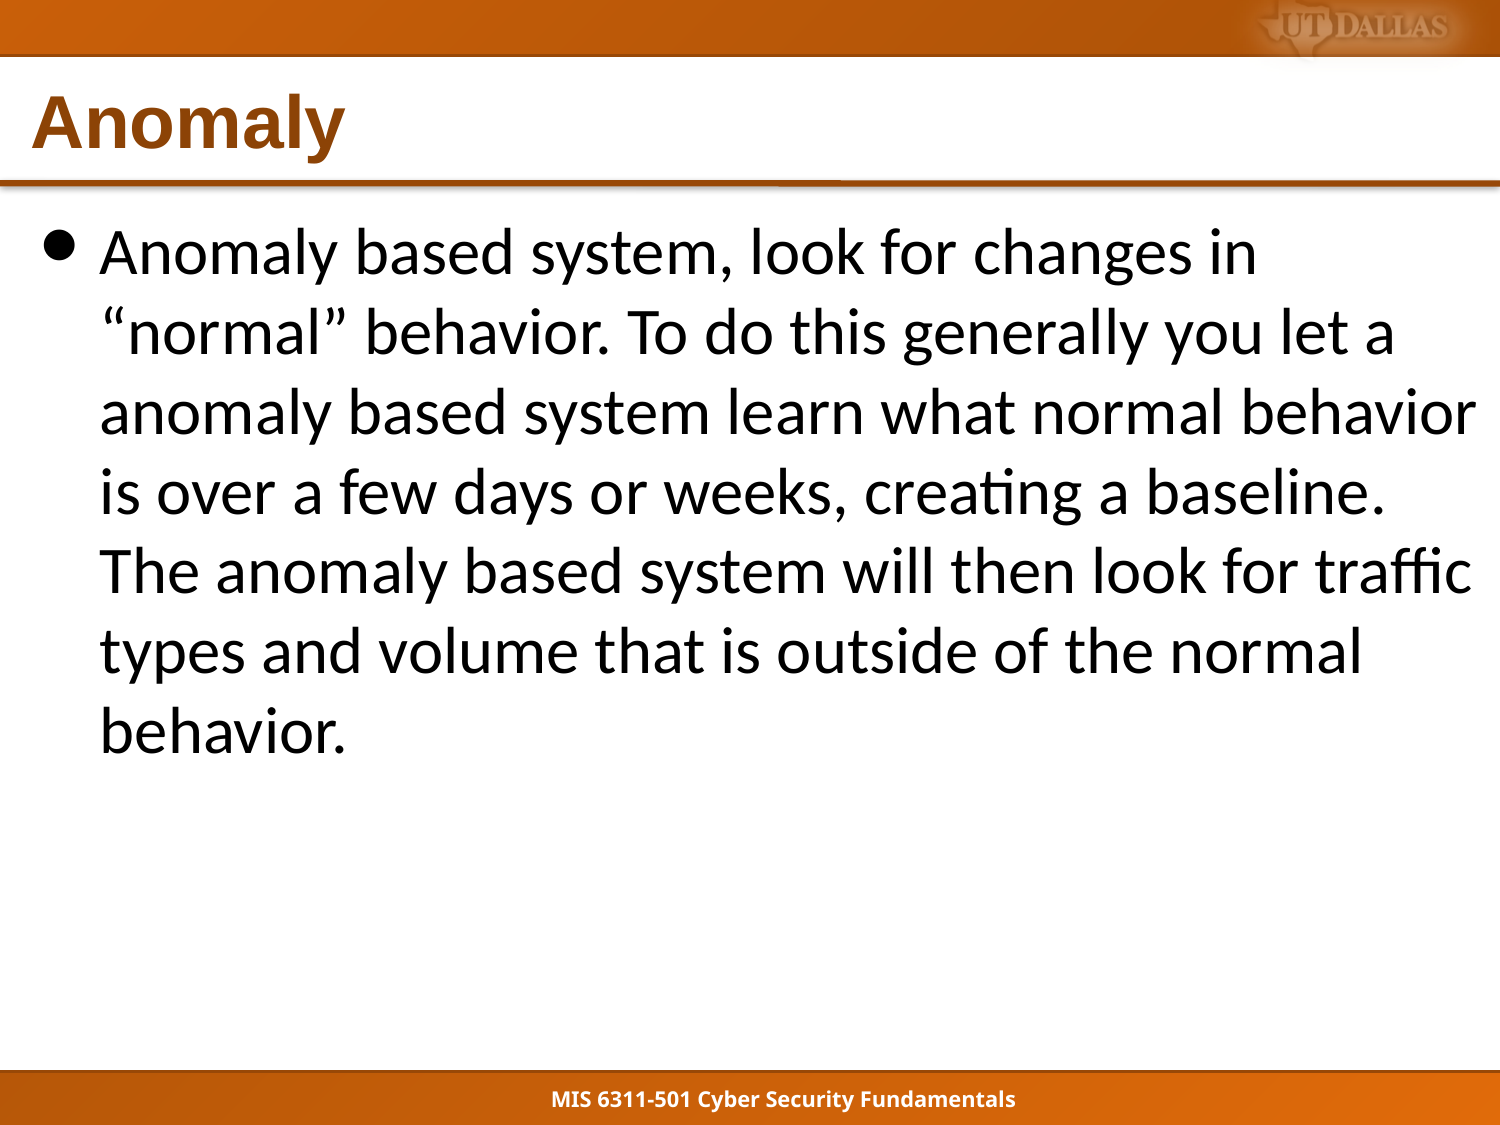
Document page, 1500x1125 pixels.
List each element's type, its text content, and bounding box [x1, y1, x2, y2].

title Anomaly [0, 62, 1500, 176]
list Anomaly based system, look for changes in “normal” behavior. To do this generally you let a anomaly based system learn what normal behavior is over a few days or weeks, creating a baseline. The anomaly based system will then look for traffic types and volume that is outside of the normal behavior. [24, 199, 1500, 1077]
picture [1218, 0, 1500, 62]
